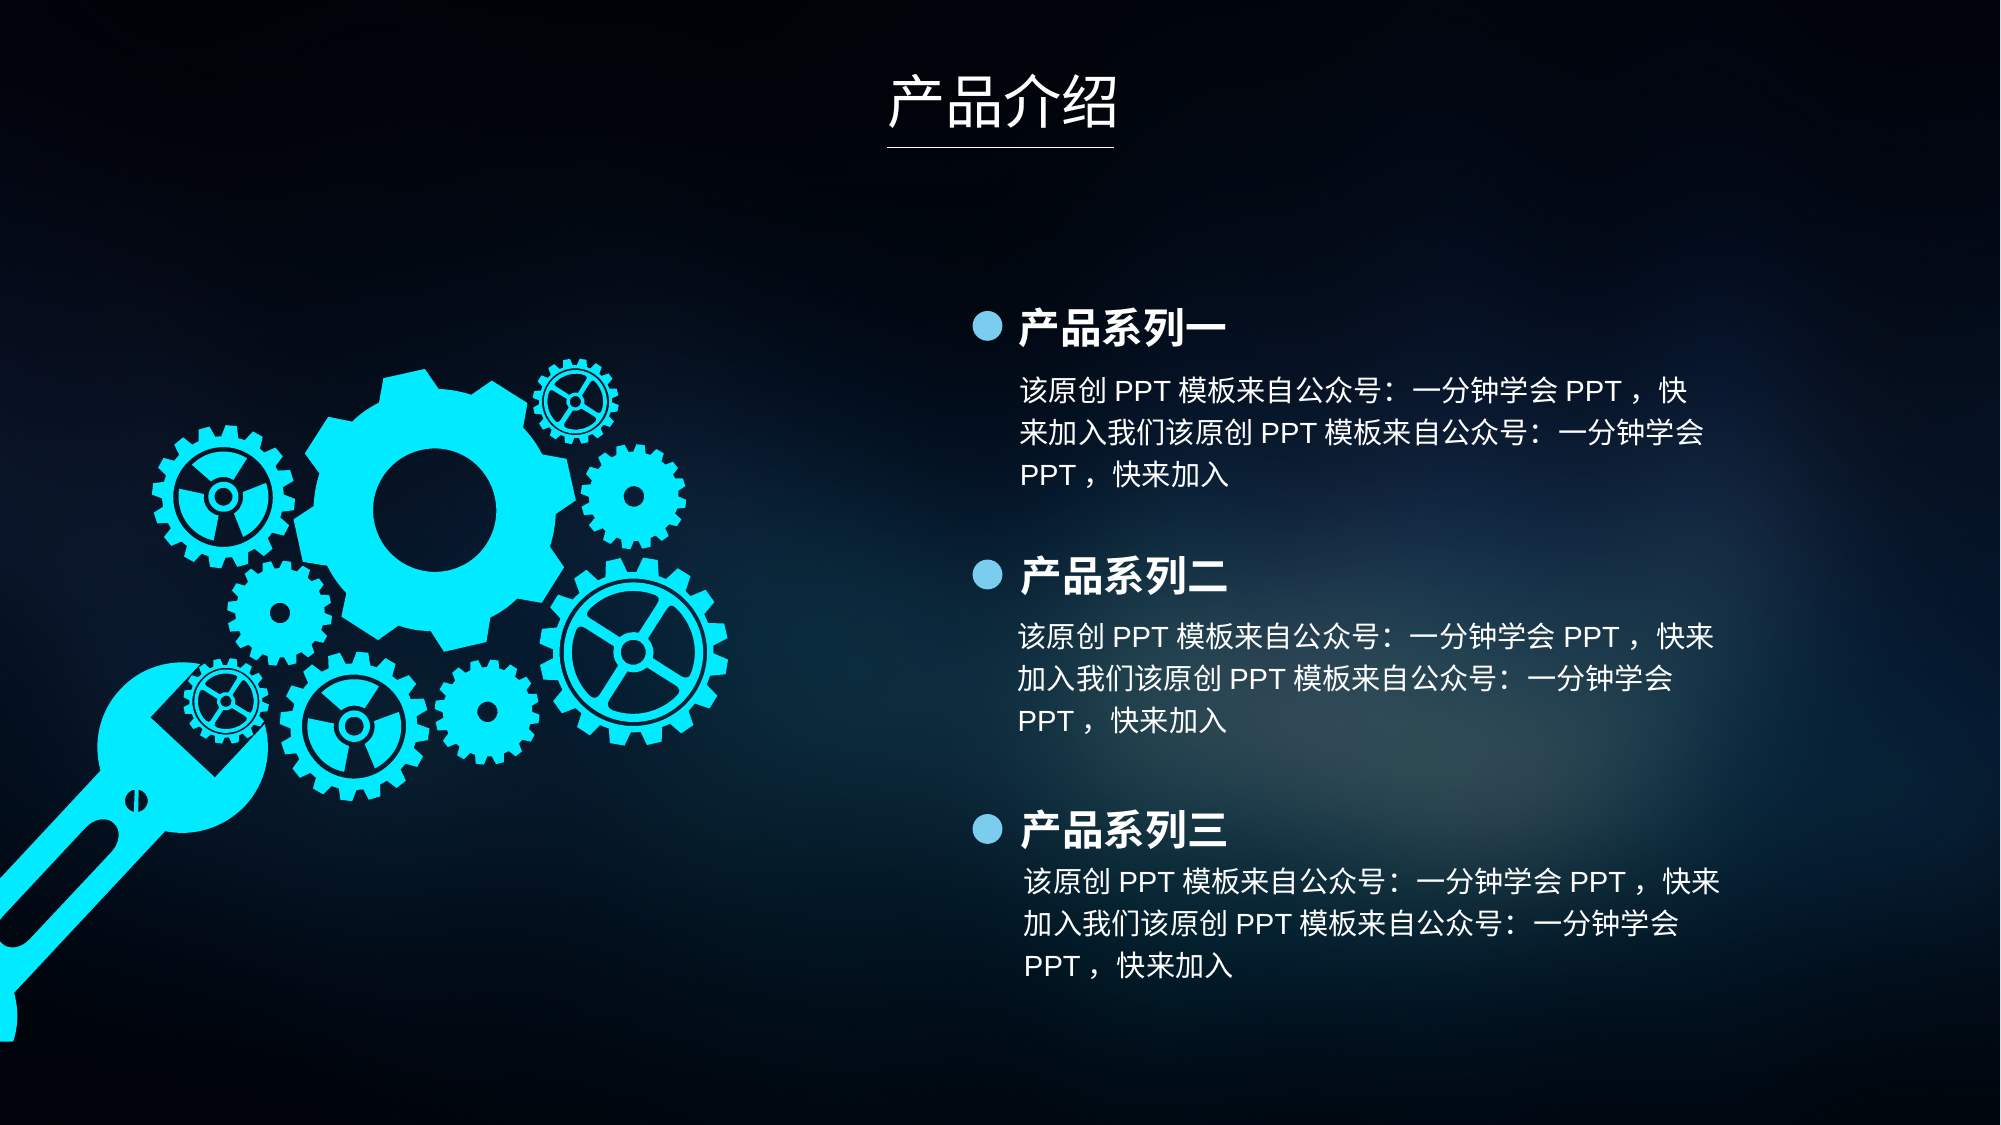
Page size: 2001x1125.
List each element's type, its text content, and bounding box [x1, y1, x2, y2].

text_box 该原创PPT模板来自公众号：一分钟学会PPT，快来加入我们该原创PPT模板来自公众号：一分钟学会PPT，快来加入 [1023, 856, 1726, 983]
text_box 该原创PPT模板来自公众号：一分钟学会PPT，快来加入我们该原创PPT模板来自公众号：一分钟学会PPT，快来加入 [1019, 365, 1708, 491]
picture [0, 0, 2001, 1125]
text_box 产品系列一 [1018, 301, 1228, 352]
text_box 该原创PPT模板来自公众号：一分钟学会PPT，快来加入我们该原创PPT模板来自公众号：一分钟学会PPT，快来加入 [1017, 611, 1719, 738]
text_box 产品系列二 [1020, 549, 1230, 600]
text_box [971, 558, 1004, 591]
text_box [971, 309, 1004, 342]
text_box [0, 358, 729, 1042]
text_box [971, 812, 1004, 845]
text_box 产品系列三 [1020, 803, 1230, 854]
text_box 产品介绍 [872, 57, 1164, 143]
